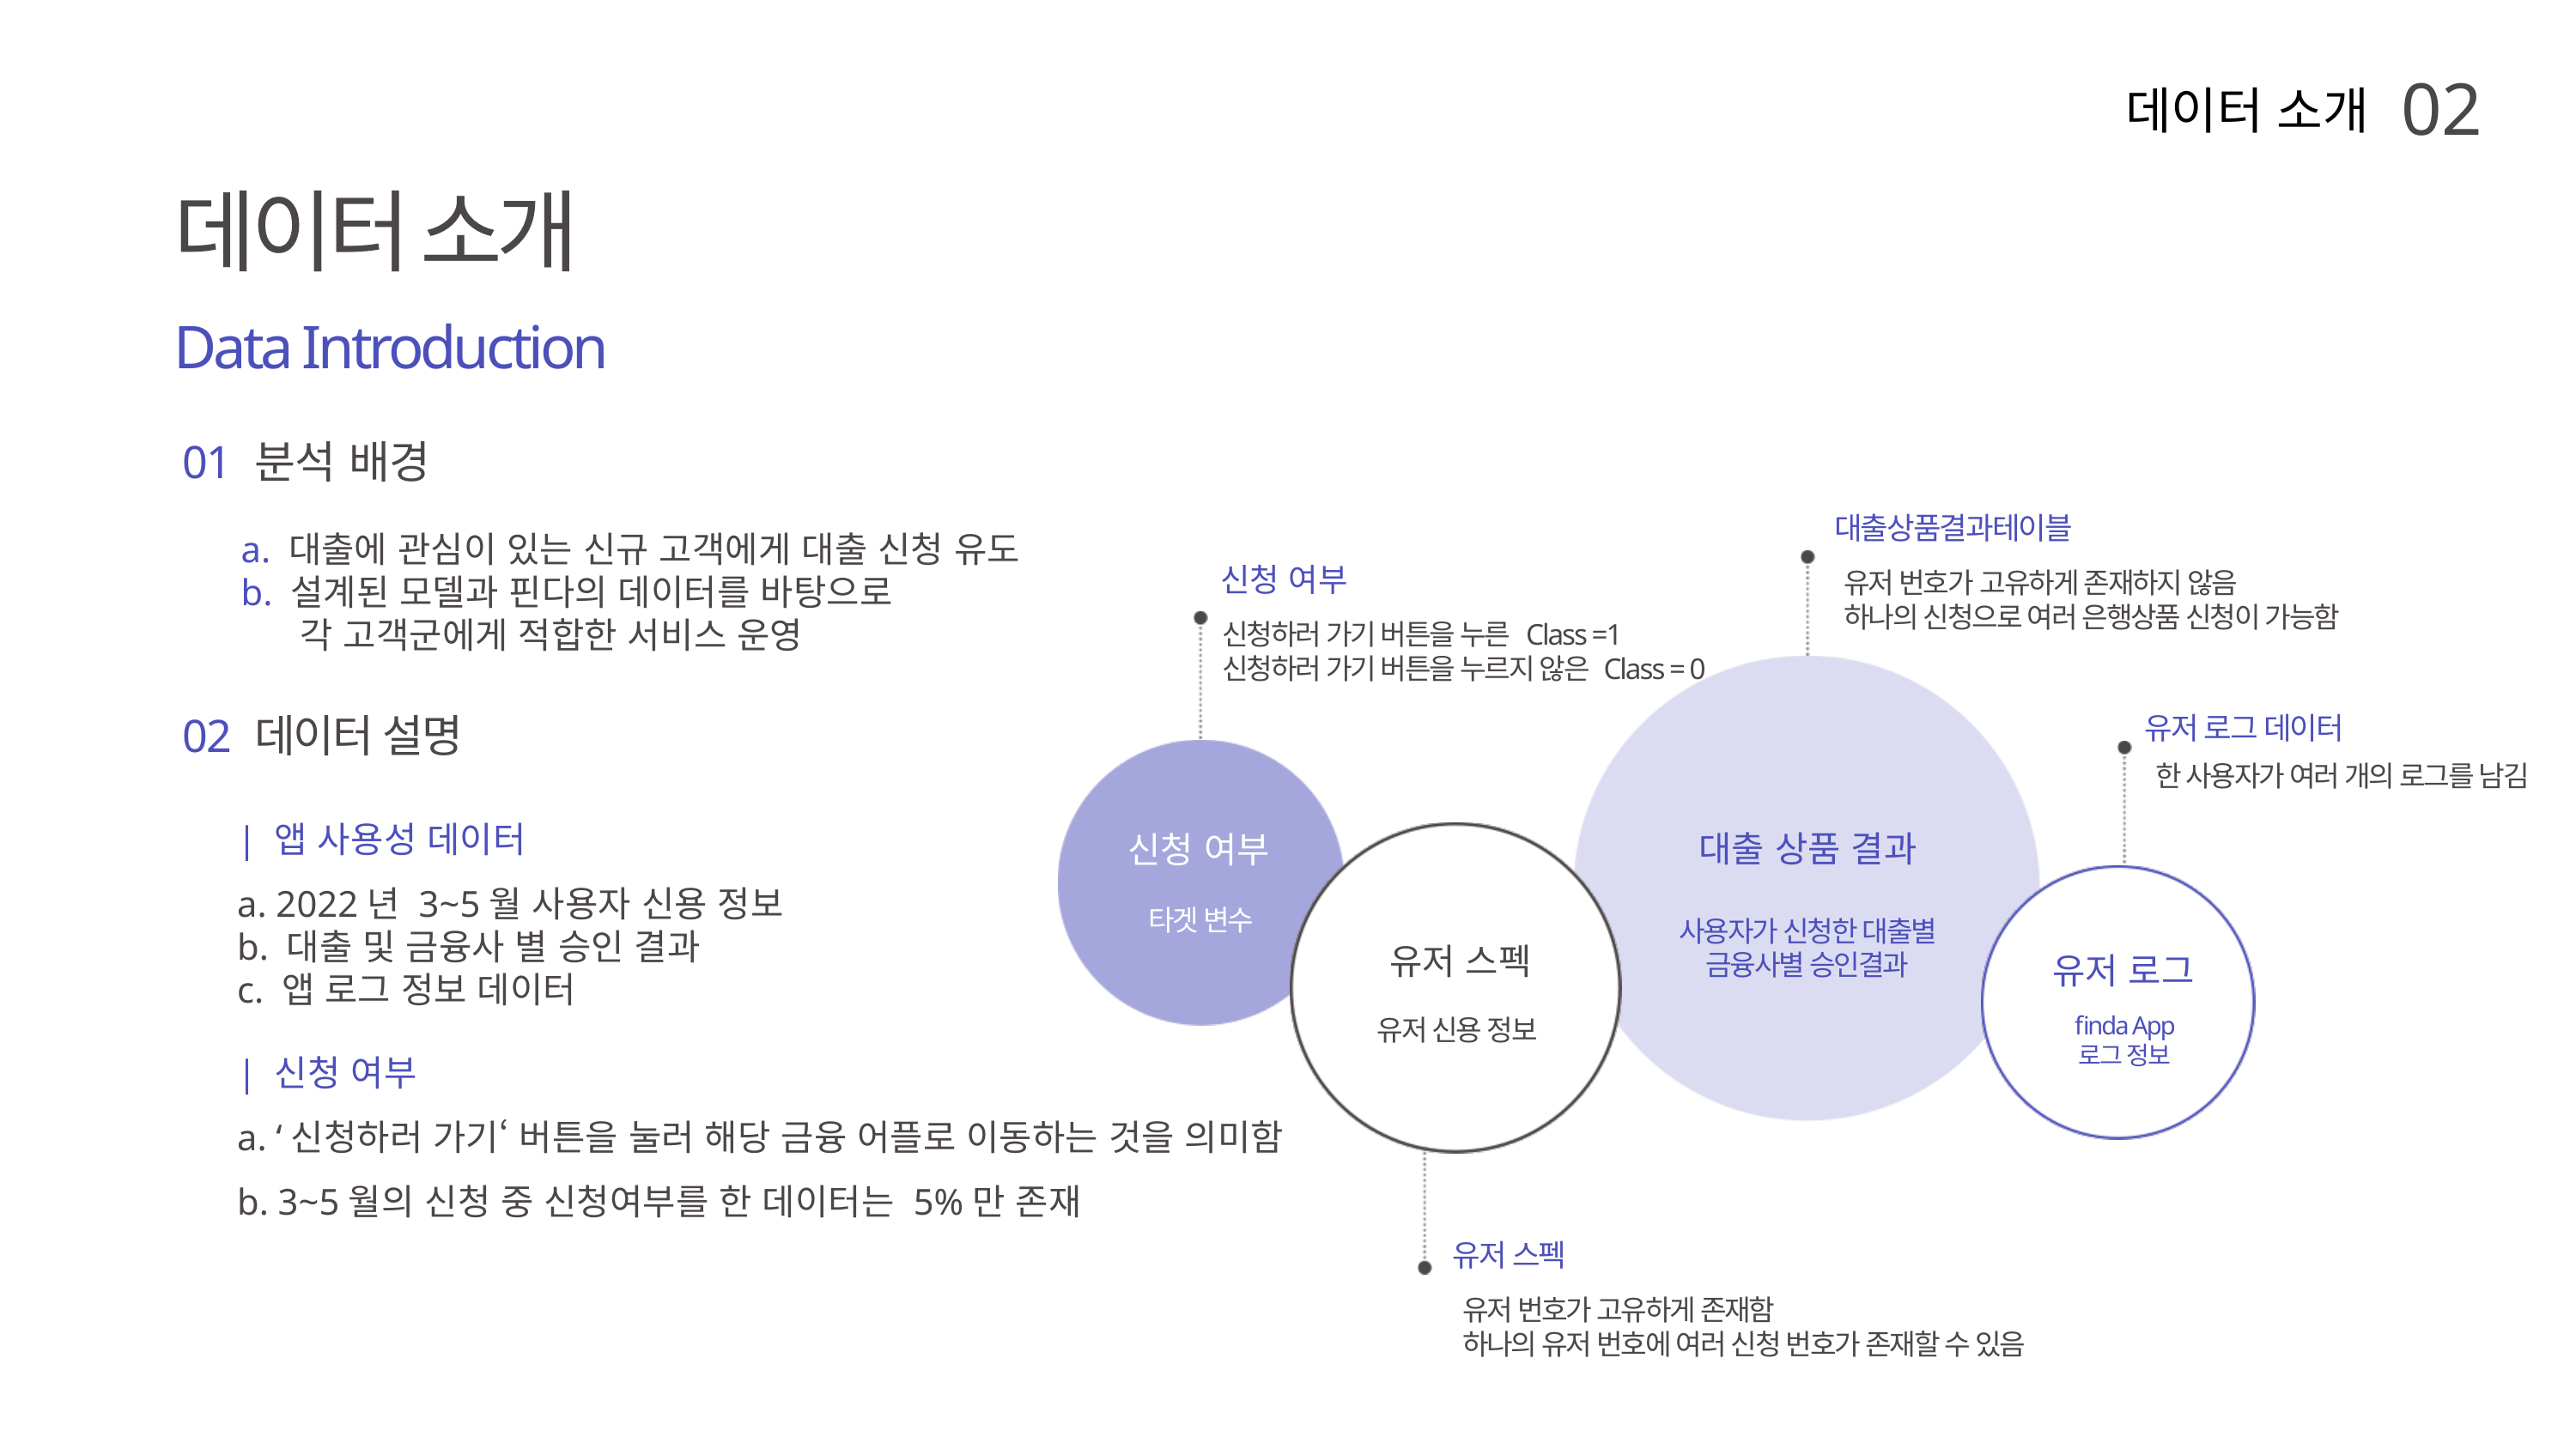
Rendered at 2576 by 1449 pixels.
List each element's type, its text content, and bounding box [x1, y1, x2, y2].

text_box 02 데이터 설명 [169, 701, 1050, 768]
text_box 데이터 소개 [161, 168, 1310, 289]
text_box 유저 번호가 고유하게 존재함 하나의 유저 번호에 여러 신청 번호가 존재할 수 있음 [1449, 1285, 2495, 1367]
text_box Data Introduction [161, 303, 1247, 387]
text_box | 앱 사용성 데이터 a. 2022년 3~5월 사용자 신용 정보 b. 대출 및 금융사 별 승인 결과 c. 앱 로그 정보 데이터 | 신청 여부 a. ‘신청하러 가기‘ 버튼을 눌러 해당 금융 어플로 이동하는 것을 의미함 b. 3~5월의 신청 중 신청여부를 한 데이터는 5%만 존재 [224, 789, 1393, 1371]
text_box 데이터 소개 [1878, 72, 2372, 146]
text_box 01 분석 배경 [169, 427, 1050, 494]
text_box 02 [2372, 57, 2495, 156]
text_box a. 대출에 관심이 있는 신규 고객에게 대출 신청 유도 b. 설계된 모델과 핀다의 데이터를 바탕으로 각 고객군에게 적합한 서비스 운영 [228, 520, 1053, 663]
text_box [1058, 502, 2576, 1275]
